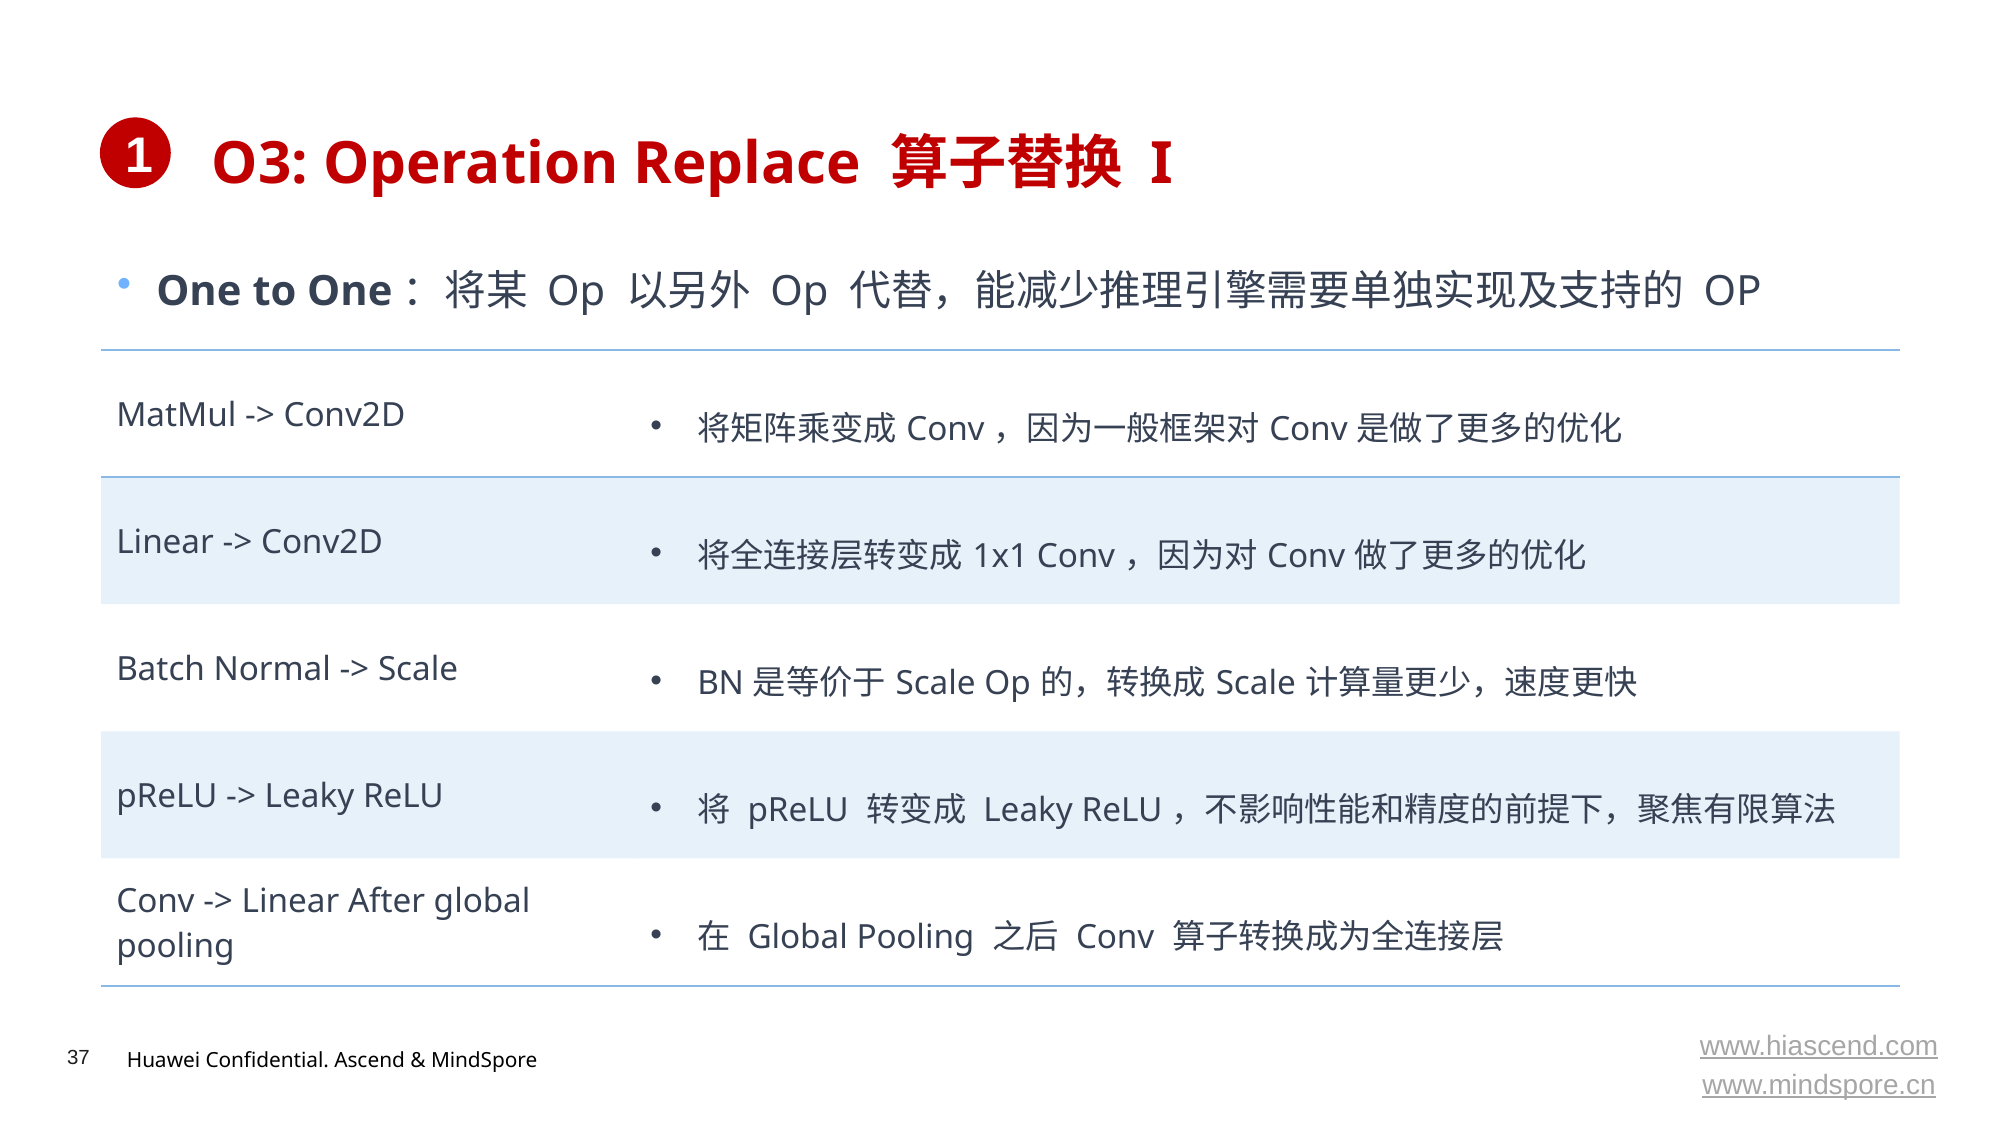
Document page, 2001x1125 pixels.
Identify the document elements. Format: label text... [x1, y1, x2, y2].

table_cell 在 Global Pooling 之后 Conv 算子转换成为全连接层 [635, 858, 1900, 985]
table_cell Linear -> Conv2D [101, 478, 635, 604]
table_header 将矩阵乘变成Conv，因为一般框架对Conv是做了更多的优化 [635, 351, 1900, 476]
table_cell 将全连接层转变成1x1 Conv，因为对Conv做了更多的优化 [635, 478, 1900, 604]
list One to One：将某 Op 以另外 Op 代替，能减少推理引擎需要单独实现及支持的 OP [102, 231, 1901, 329]
title O3: Operation Replace 算子替换 I [197, 111, 1901, 209]
table_cell Batch Normal -> Scale [101, 604, 635, 731]
table_cell 将 pReLU 转变成 Leaky ReLU，不影响性能和精度的前提下，聚焦有限算法 [635, 731, 1900, 858]
table_cell pReLU -> Leaky ReLU [101, 731, 635, 858]
text_box 1 [99, 117, 171, 189]
table_cell BN是等价于Scale Op的，转换成Scale计算量更少，速度更快 [635, 604, 1900, 731]
table_cell Conv -> Linear After global pooling [101, 858, 635, 985]
table_header MatMul -> Conv2D [101, 351, 635, 476]
